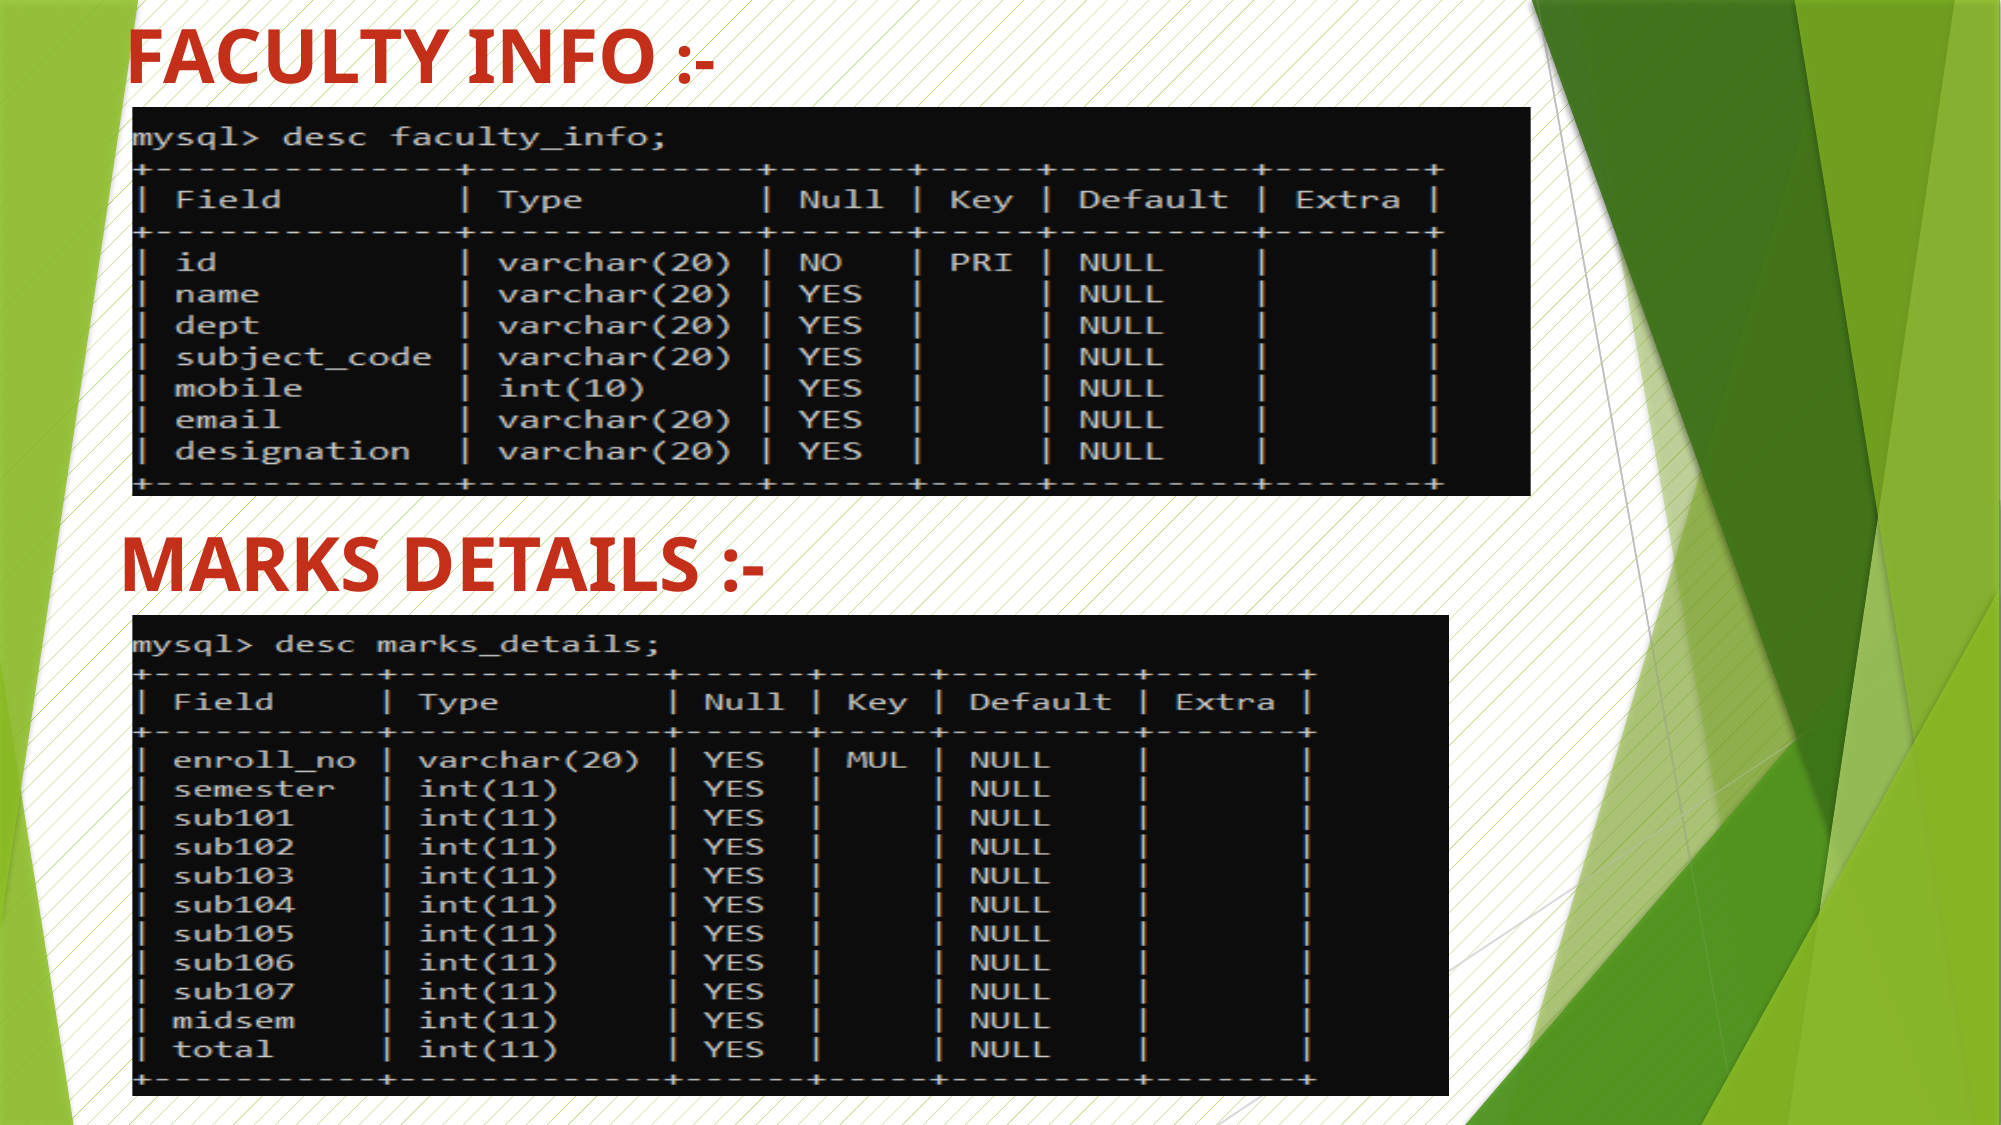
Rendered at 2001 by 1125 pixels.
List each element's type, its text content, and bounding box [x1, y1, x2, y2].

picture [131, 106, 1532, 497]
text_box FACULTY INFO :- [109, 0, 732, 106]
picture [131, 614, 1450, 1096]
text_box MARKS DETAILS :- [103, 509, 782, 615]
